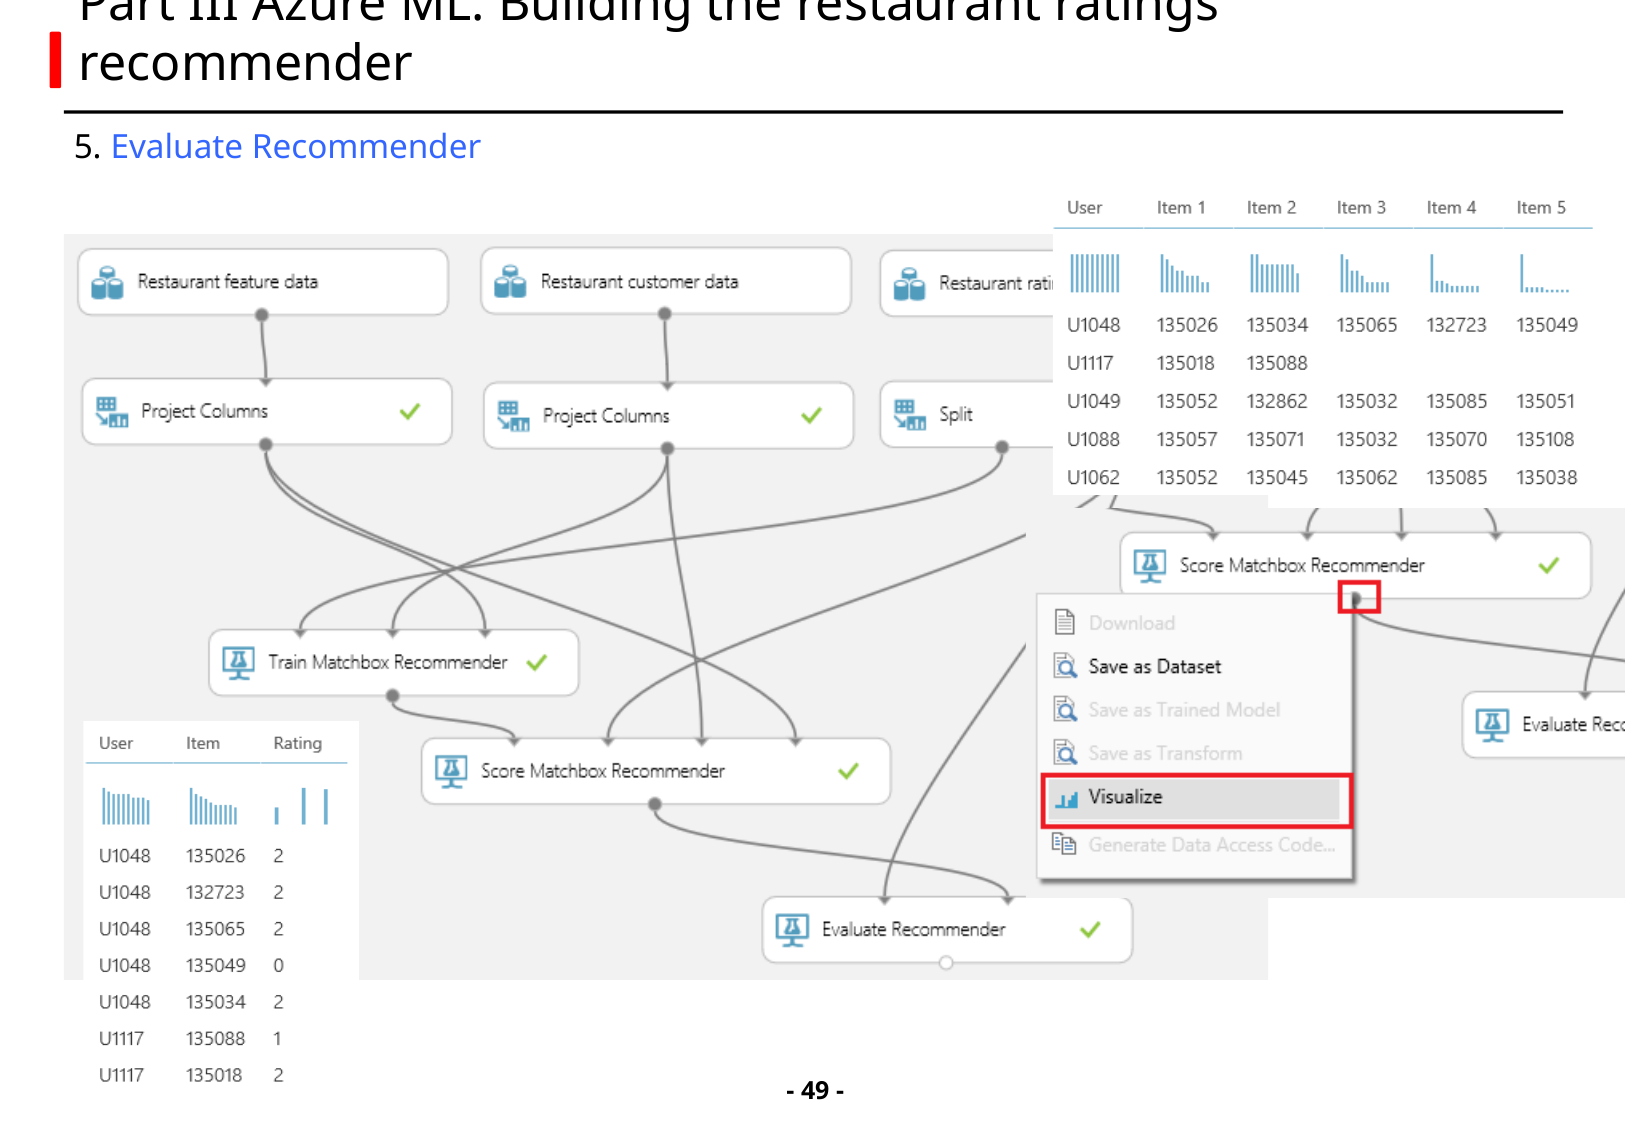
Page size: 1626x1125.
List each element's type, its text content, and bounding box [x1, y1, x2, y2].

title Part III Azure ML: Building the restaurant ratings recommender [63, 12, 1561, 98]
slide_number - 48 - [577, 1078, 1054, 1105]
text_box 5. Evaluate Recommender [59, 118, 1561, 173]
picture [63, 187, 1625, 1099]
